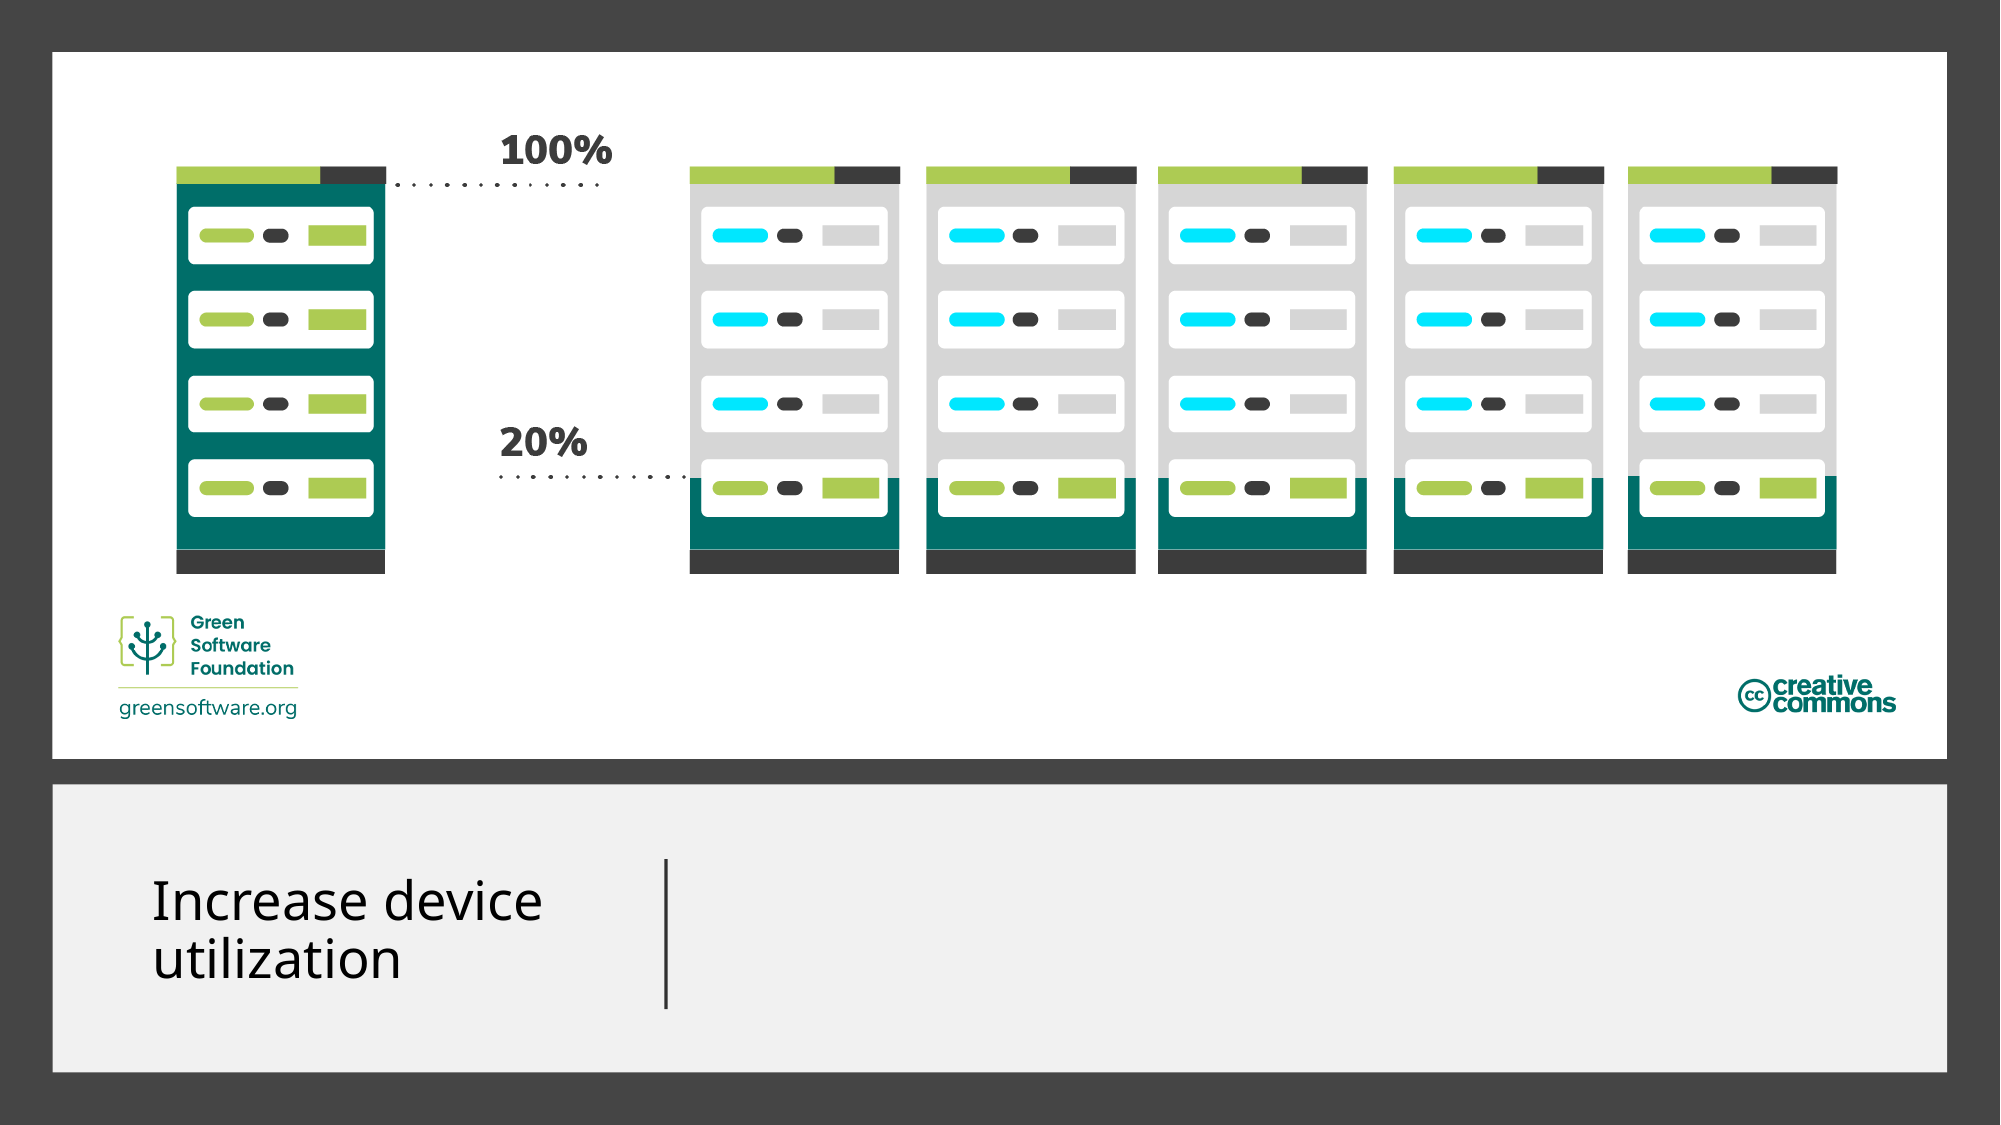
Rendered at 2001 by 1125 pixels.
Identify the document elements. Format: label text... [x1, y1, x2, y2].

text_box [0, 0, 2000, 1125]
text_box [52, 783, 1948, 1073]
picture [52, 52, 1947, 759]
title Increase device utilization [138, 821, 612, 1043]
